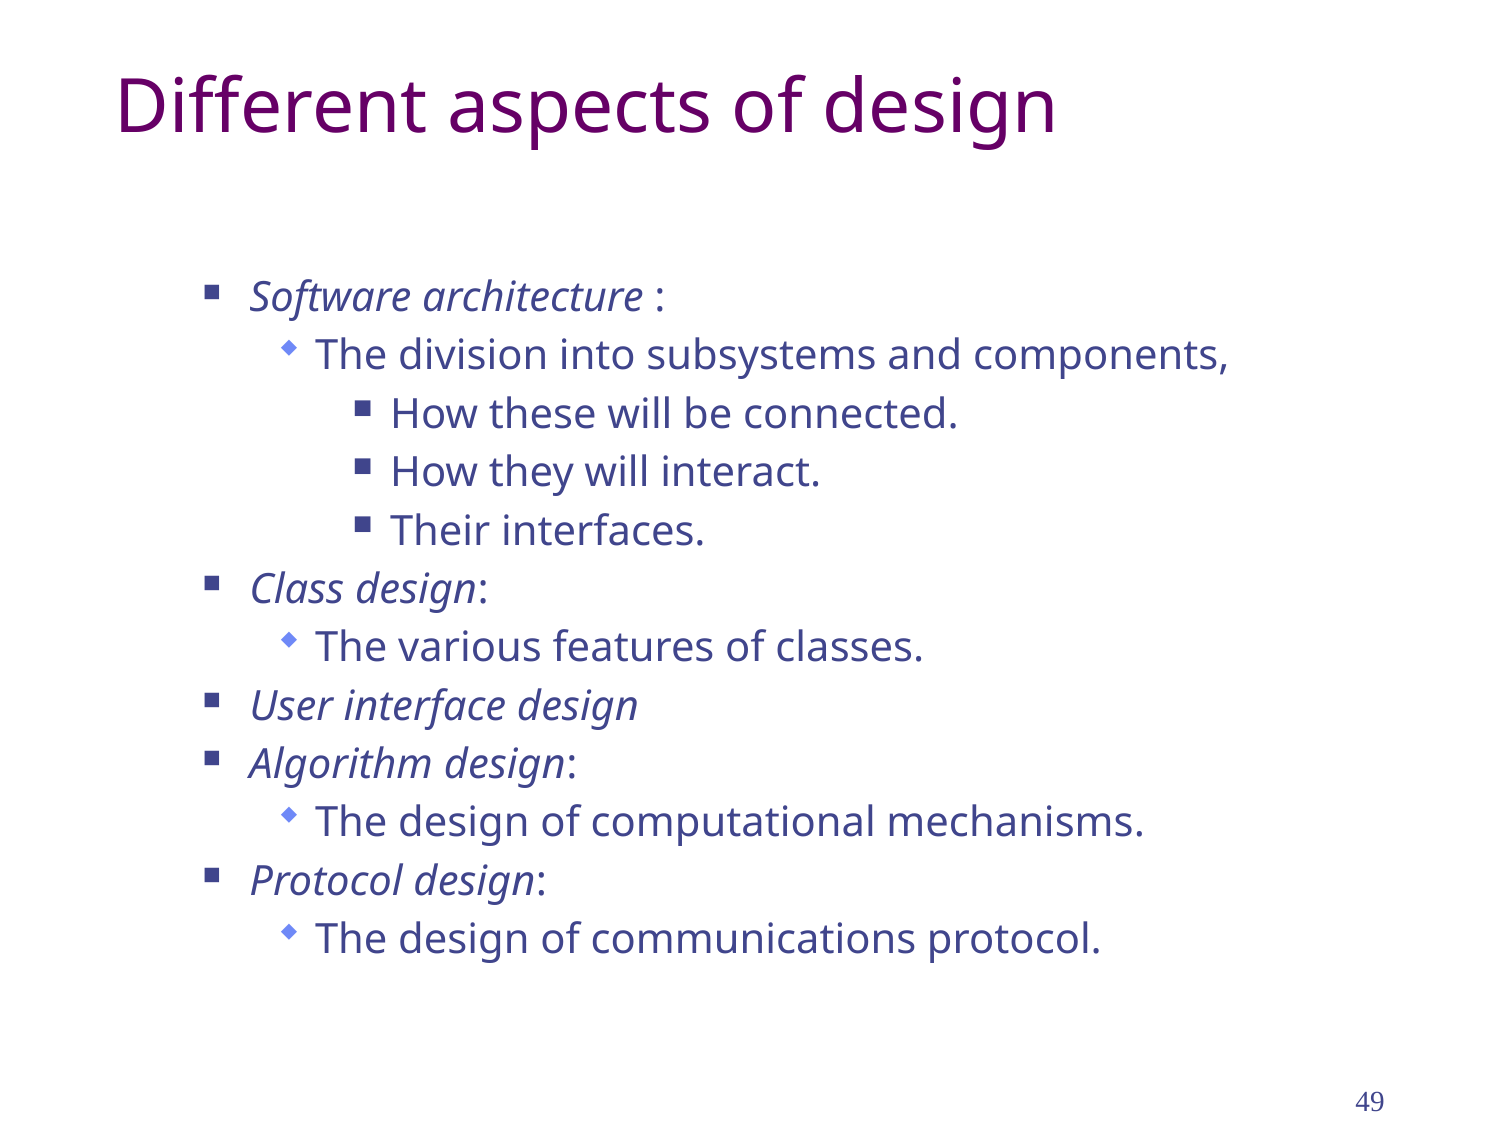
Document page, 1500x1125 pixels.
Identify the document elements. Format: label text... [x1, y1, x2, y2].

list Software architecture : The division into subsystems and components, How these will be connected. How they will interact. Their interfaces. Class design: The various features of classes. User interface design Algorithm design: The design of computational mechanisms. Protocol design: The design of communications protocol. [112, 262, 1388, 938]
slide_number 49 [1325, 1050, 1400, 1125]
title Different aspects of design [99, 50, 1375, 238]
